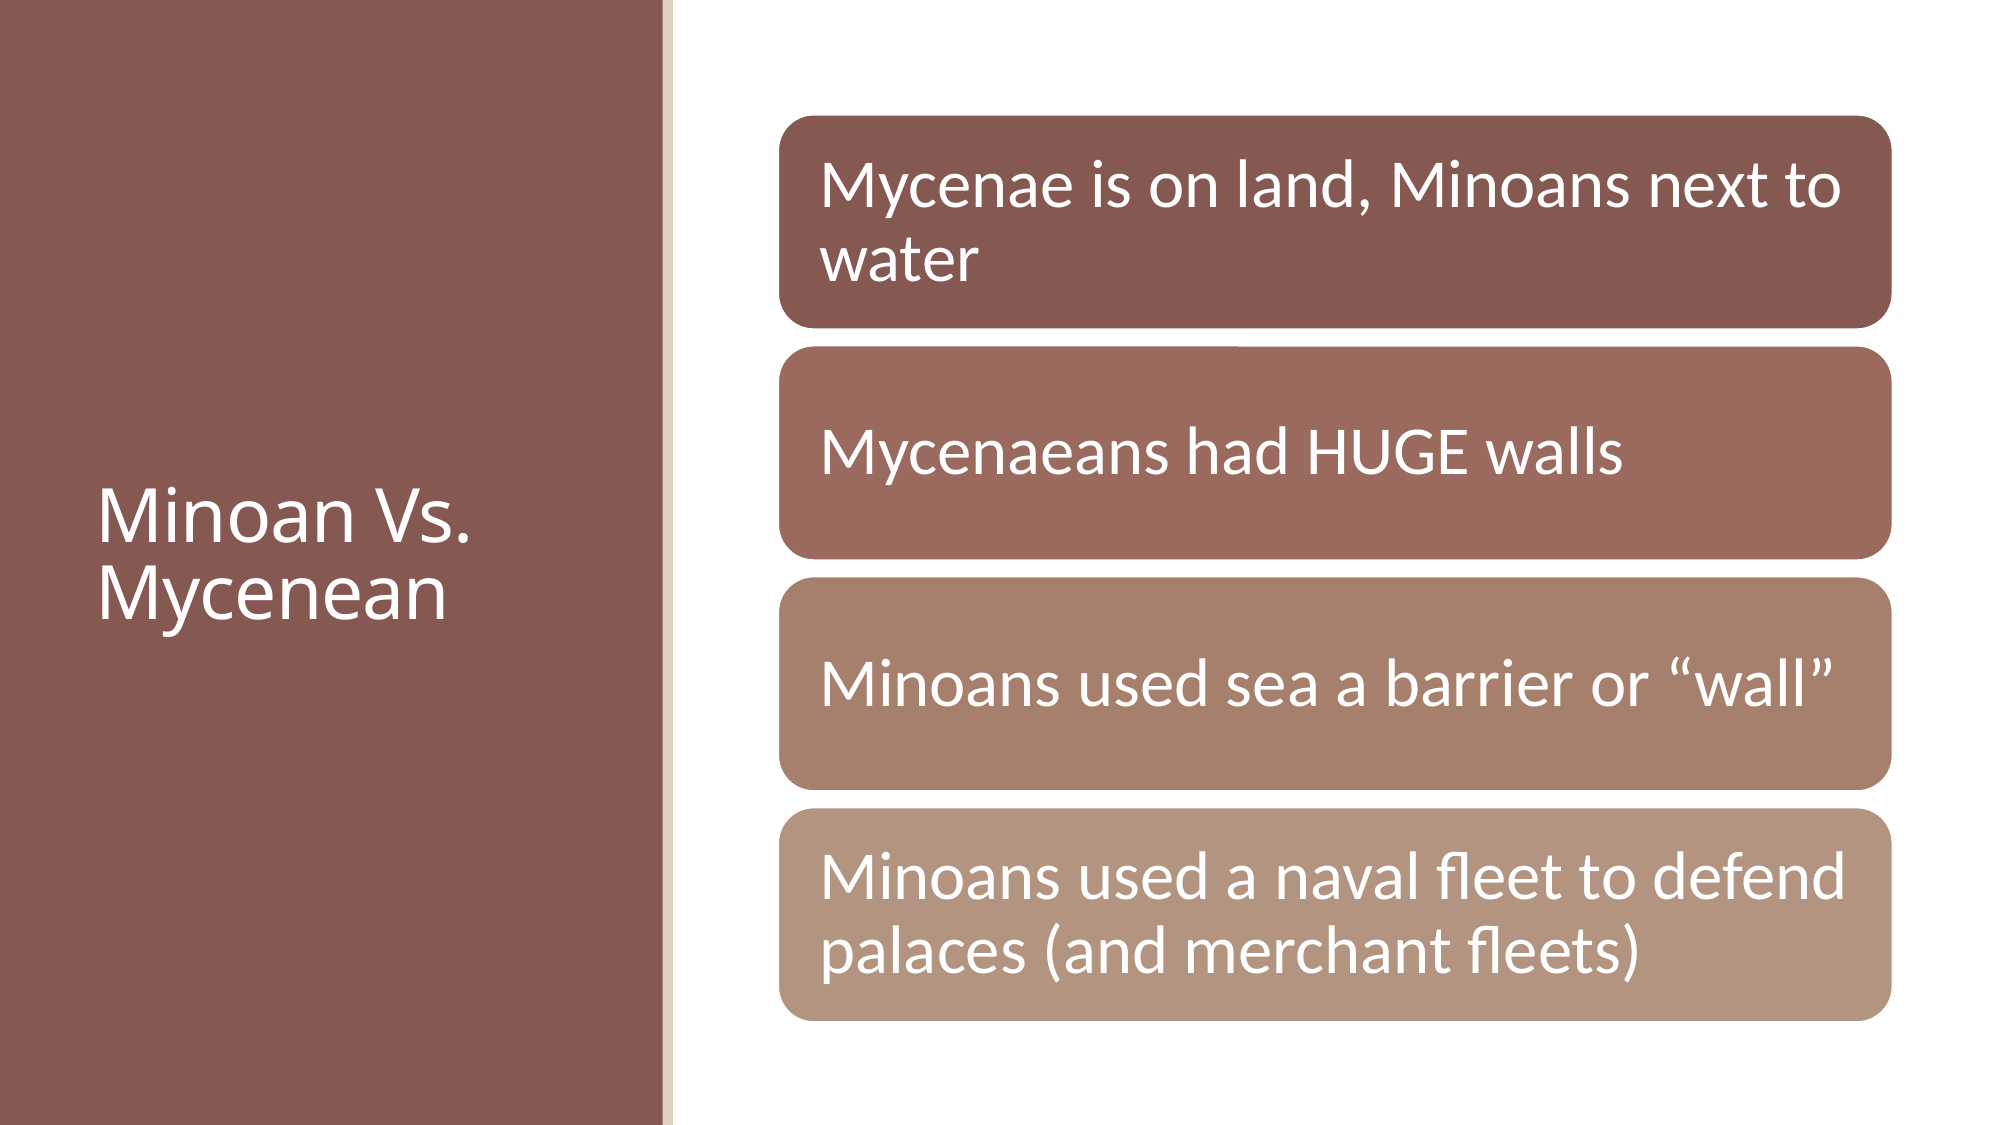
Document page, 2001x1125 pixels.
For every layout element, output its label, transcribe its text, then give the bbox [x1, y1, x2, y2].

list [777, 104, 1894, 1033]
title Minoan Vs. Mycenean [80, 84, 587, 1032]
text_box [661, 0, 674, 1125]
text_box [674, 0, 2000, 1125]
text_box [0, 0, 661, 1125]
